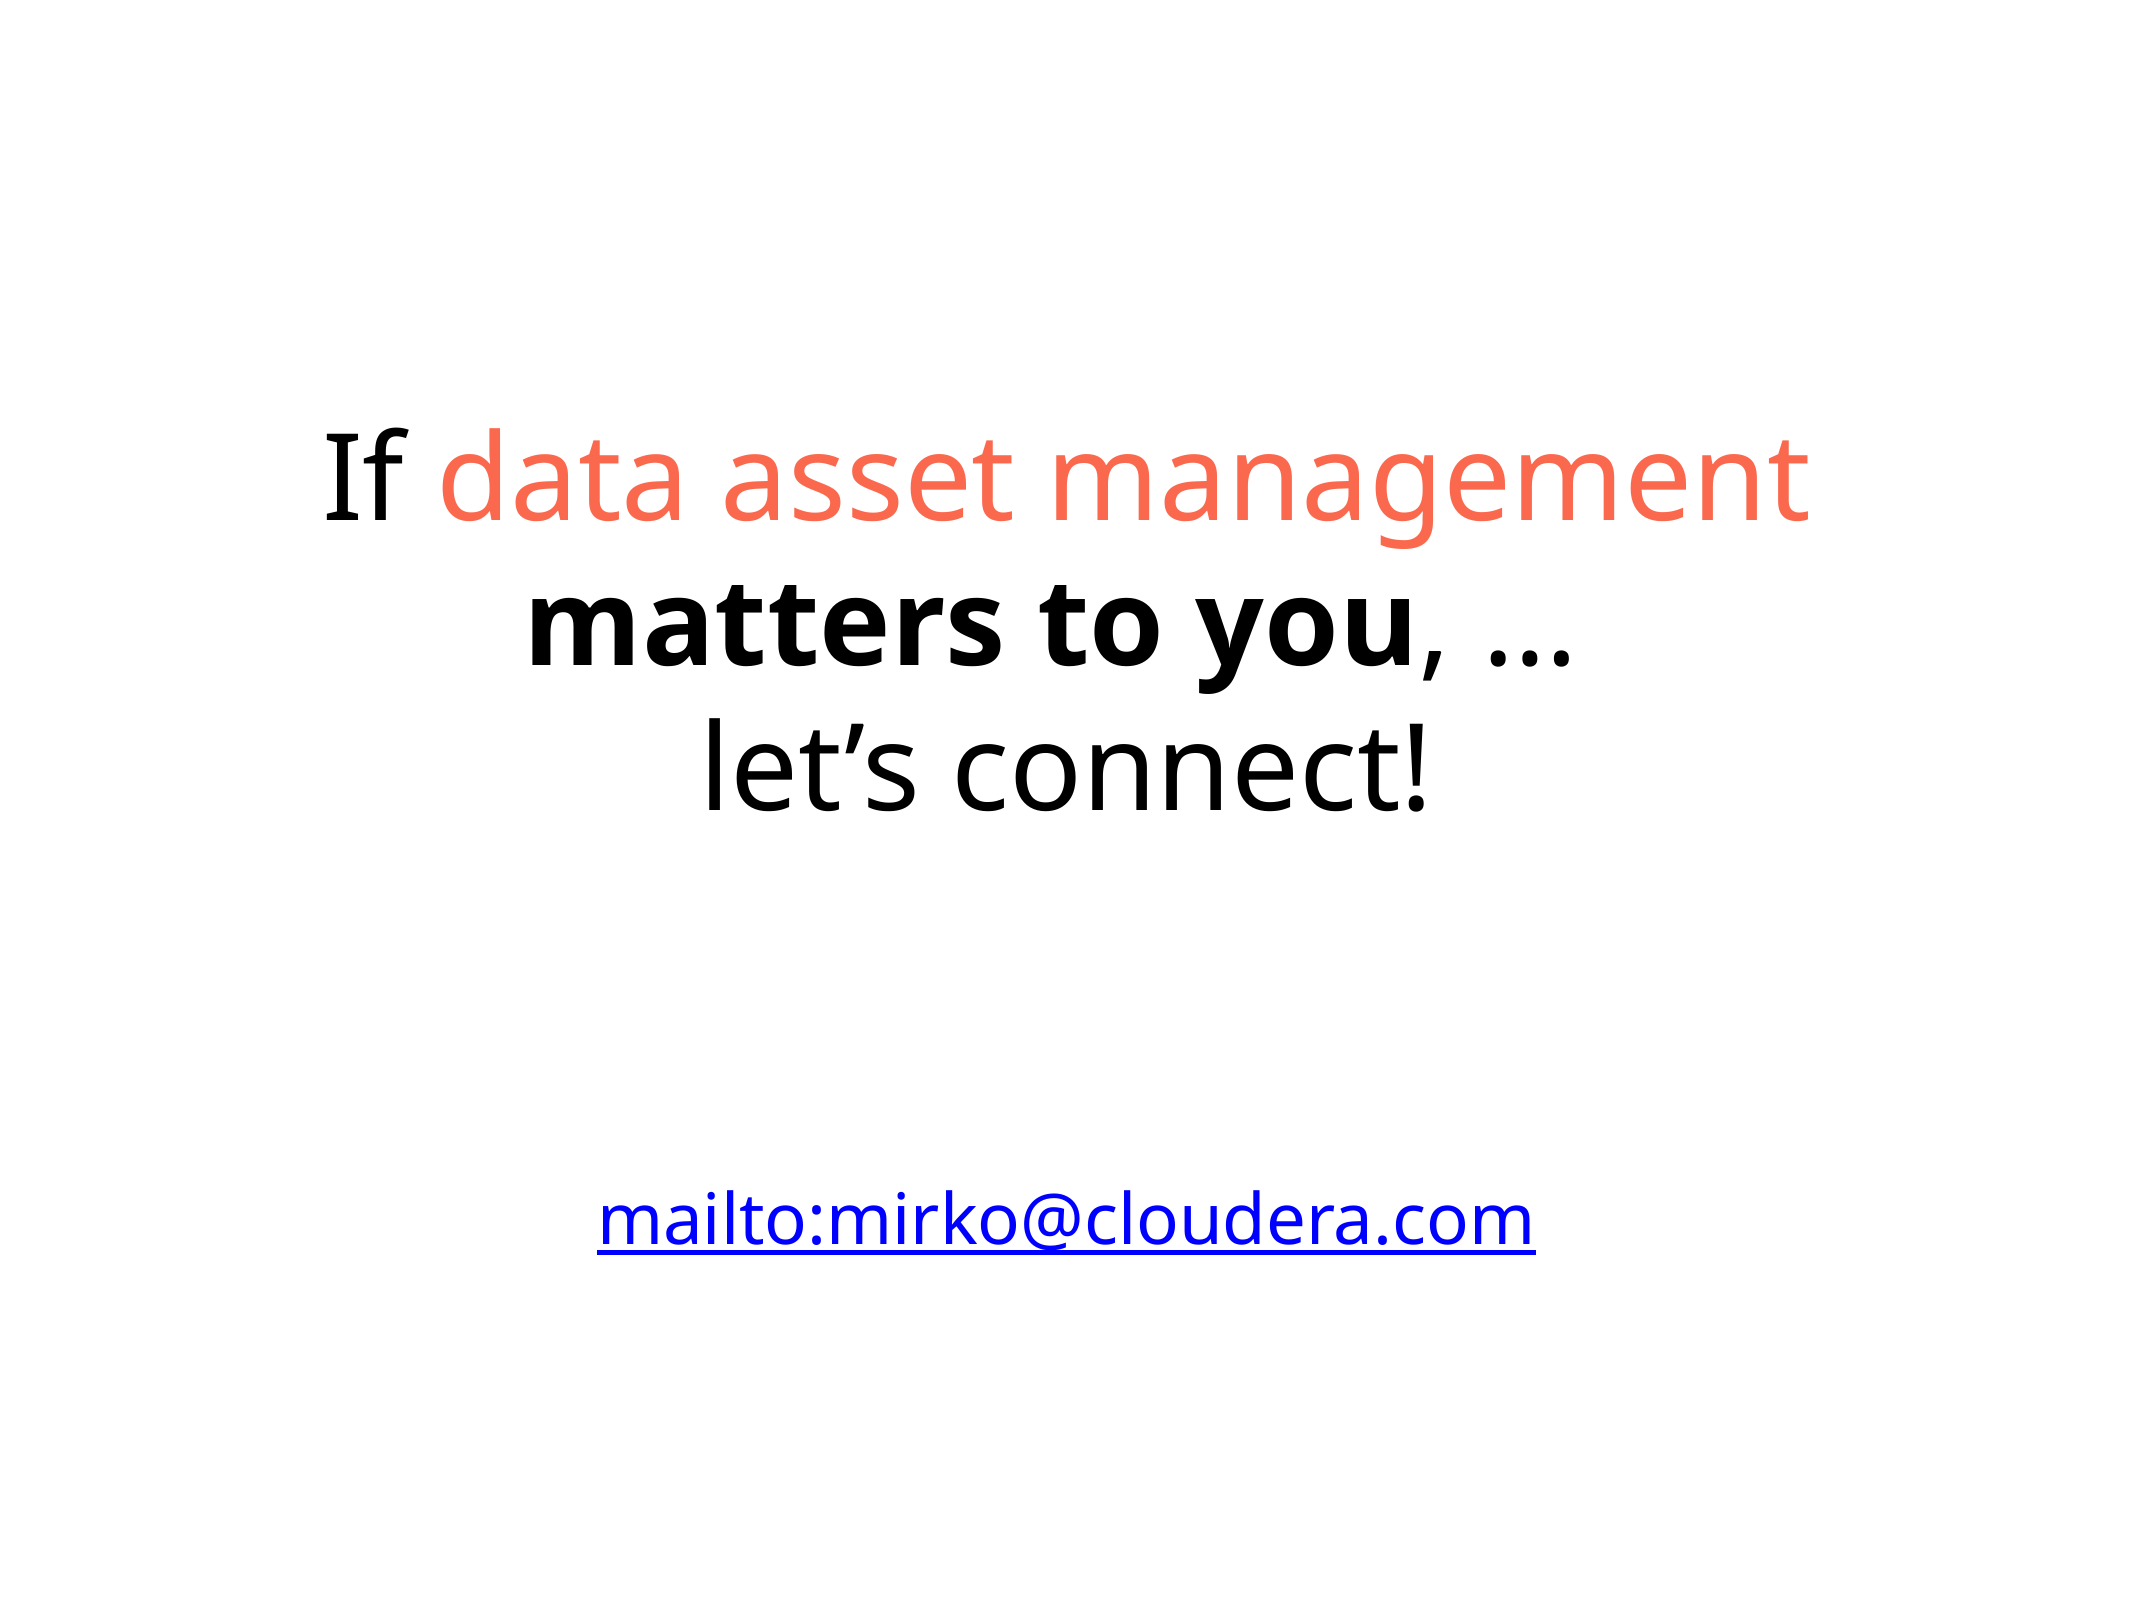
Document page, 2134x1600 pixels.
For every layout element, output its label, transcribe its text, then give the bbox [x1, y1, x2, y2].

list mailto:mirko@cloudera.com [207, 810, 1926, 1379]
title If data asset management matters to you, … let’s connect! [207, 255, 1926, 810]
